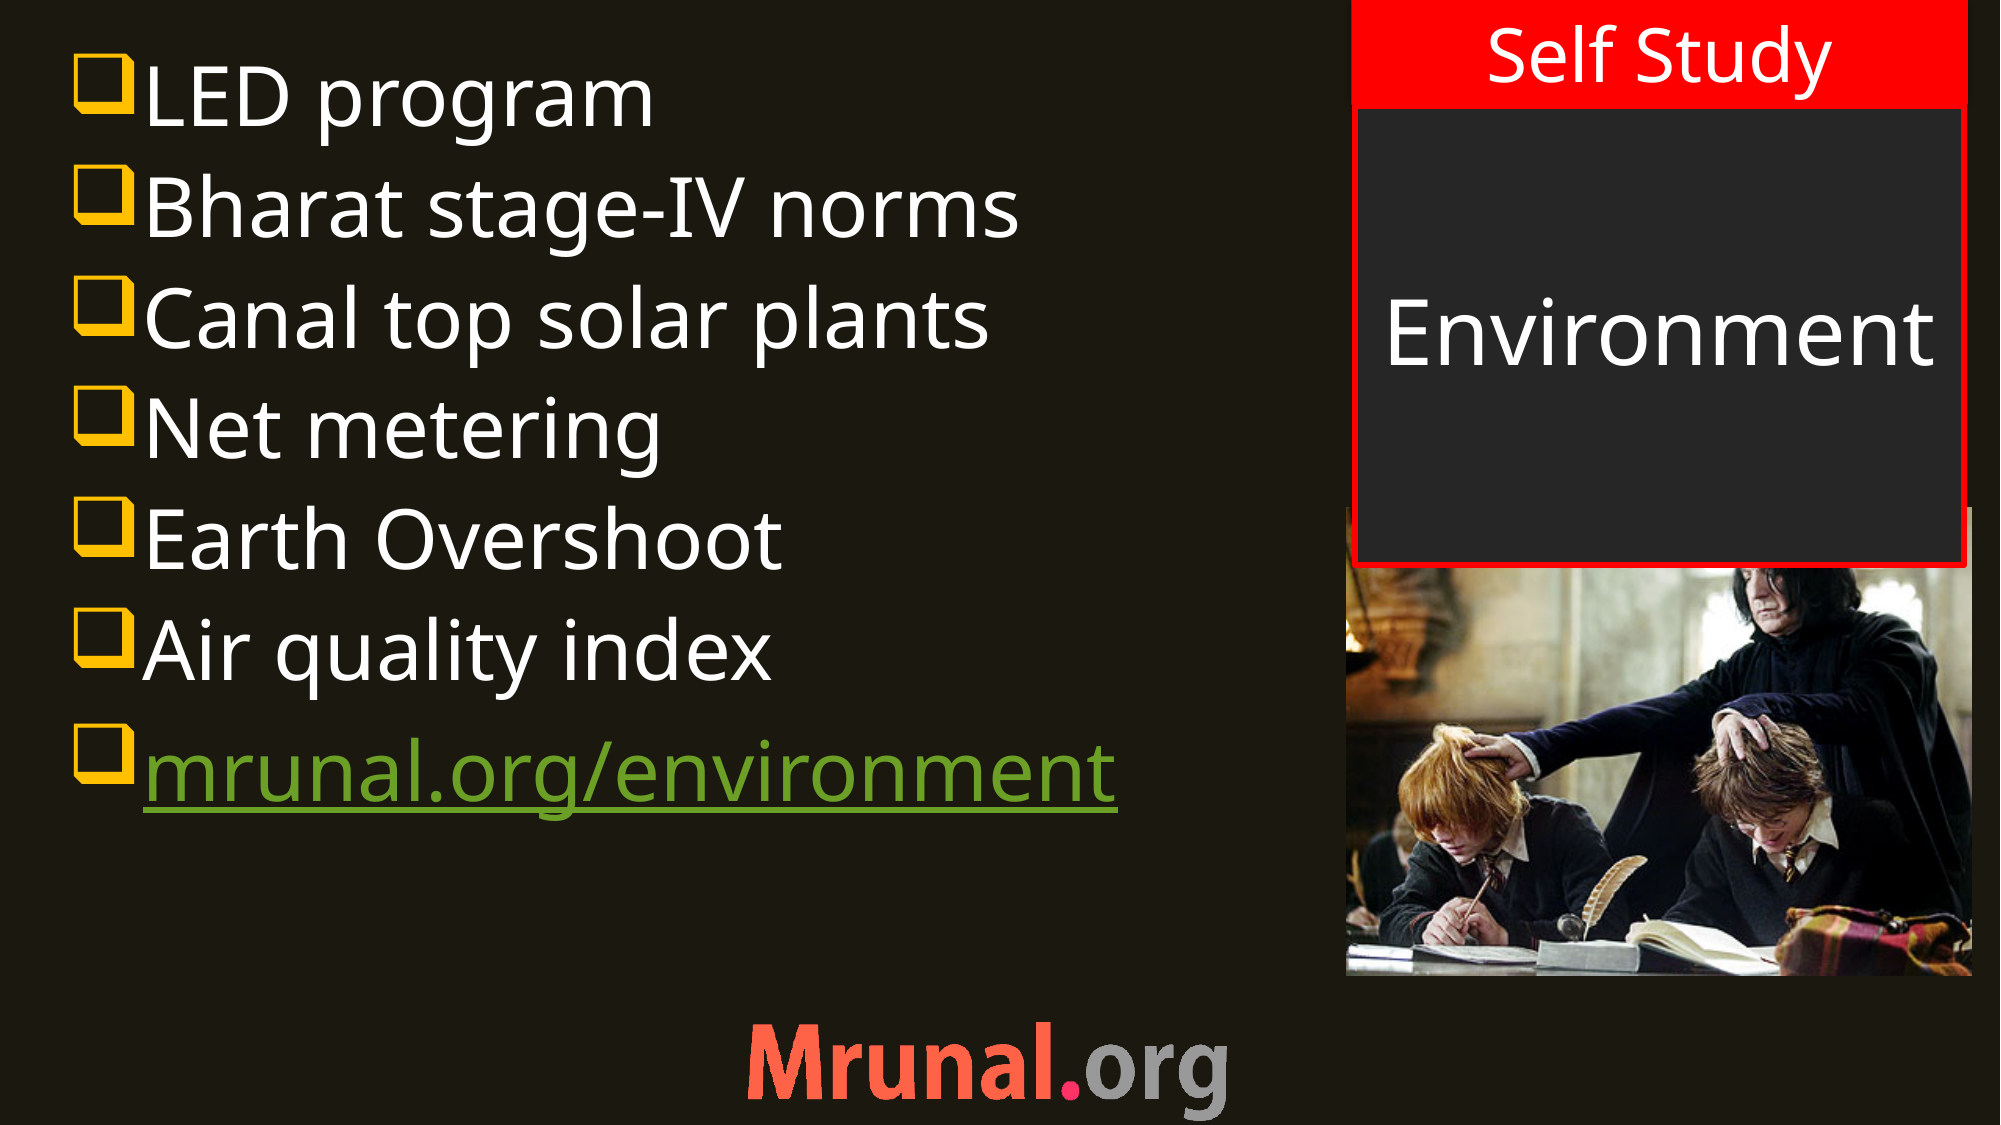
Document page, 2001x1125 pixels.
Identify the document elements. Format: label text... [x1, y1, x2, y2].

list LED program Bharat stage-IV norms Canal top solar plants Net metering Earth Overshoot Air quality index mrunal.org/environment [52, 47, 1325, 1014]
title Environment [1352, 103, 1967, 568]
picture [1346, 507, 1972, 976]
picture [741, 1014, 1230, 1125]
